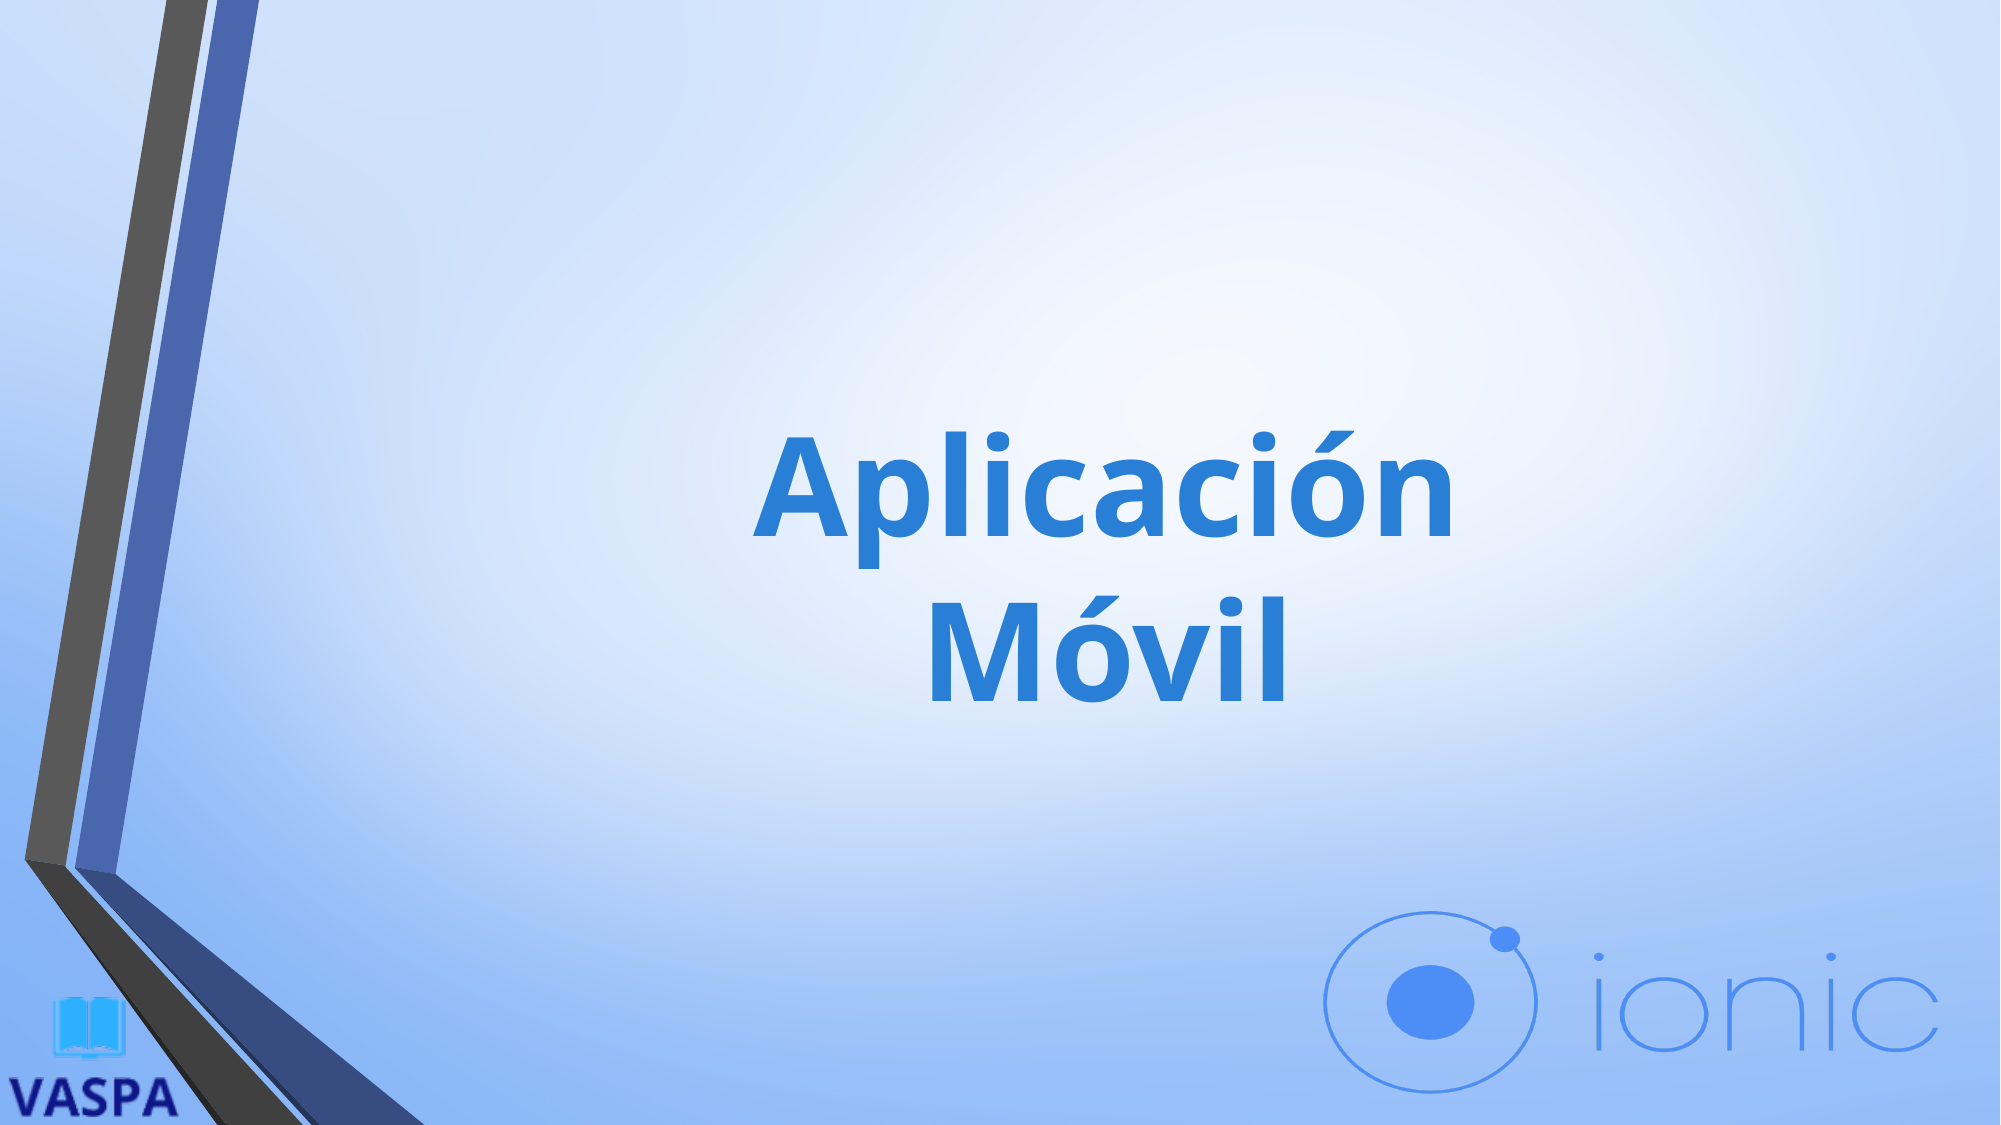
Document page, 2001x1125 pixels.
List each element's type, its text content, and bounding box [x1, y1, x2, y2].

picture [0, 962, 188, 1125]
text_box Aplicación Móvil [585, 391, 1631, 736]
picture [1323, 911, 1938, 1094]
